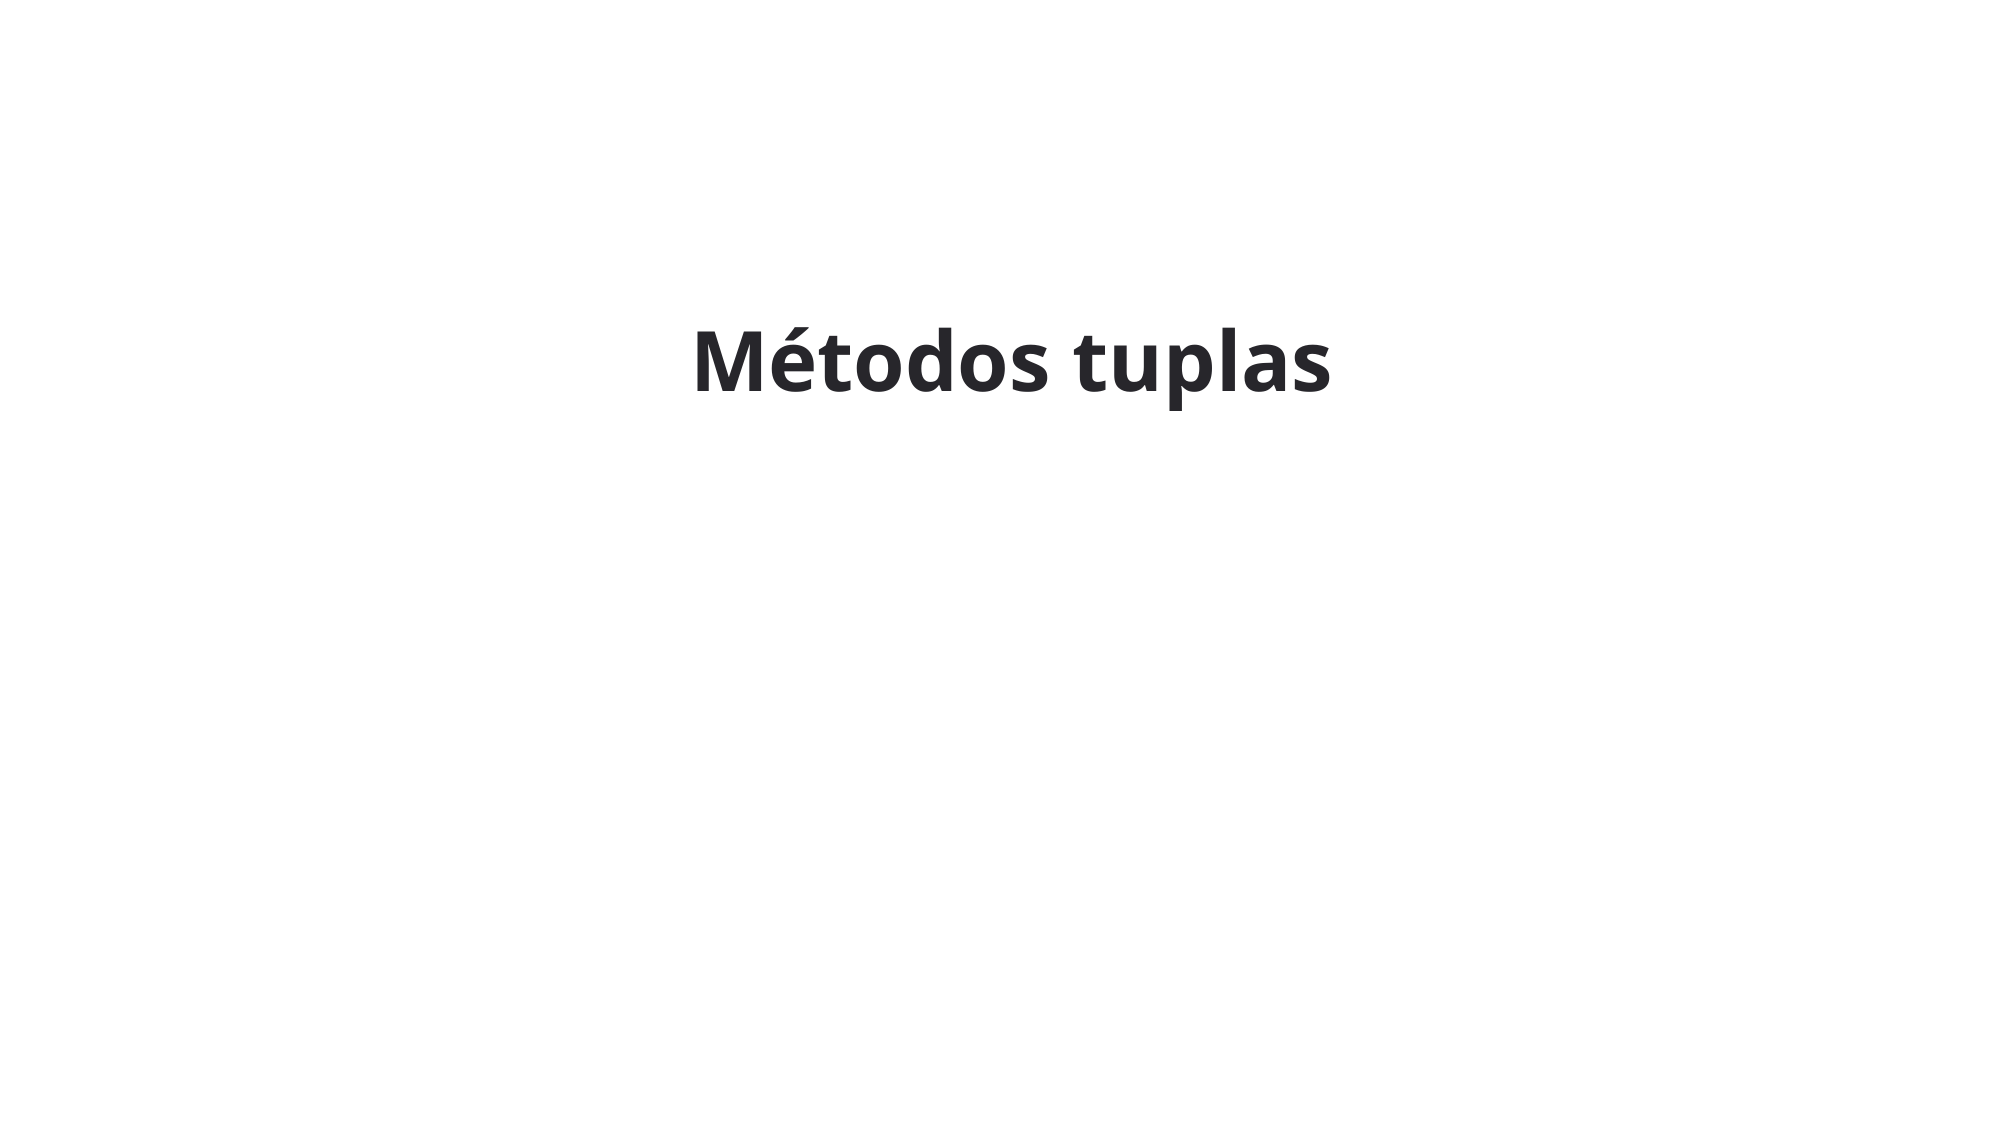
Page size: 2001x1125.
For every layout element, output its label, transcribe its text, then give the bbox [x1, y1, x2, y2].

text_box Métodos tuplas [675, 301, 1349, 416]
